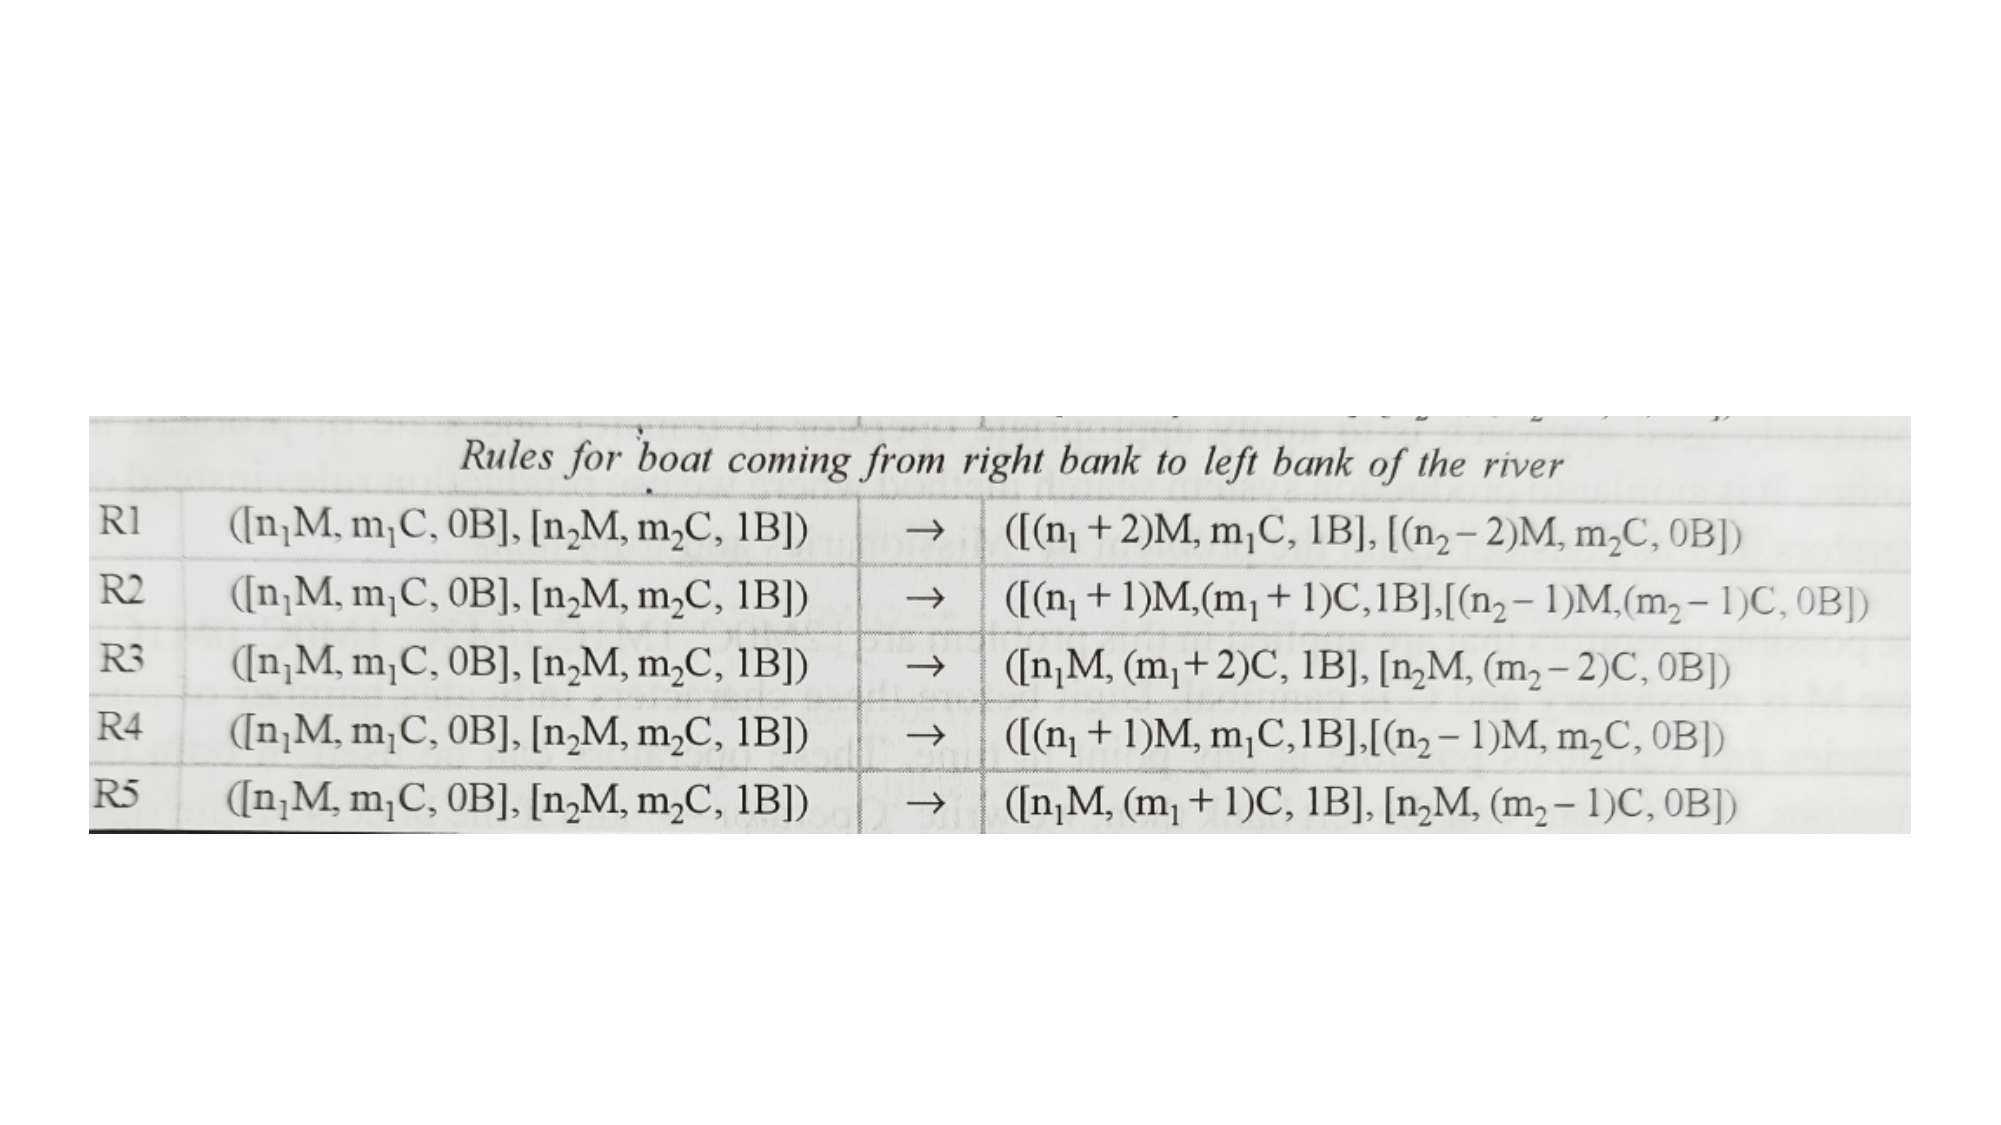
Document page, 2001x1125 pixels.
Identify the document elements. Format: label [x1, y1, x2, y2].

list [89, 416, 1911, 834]
